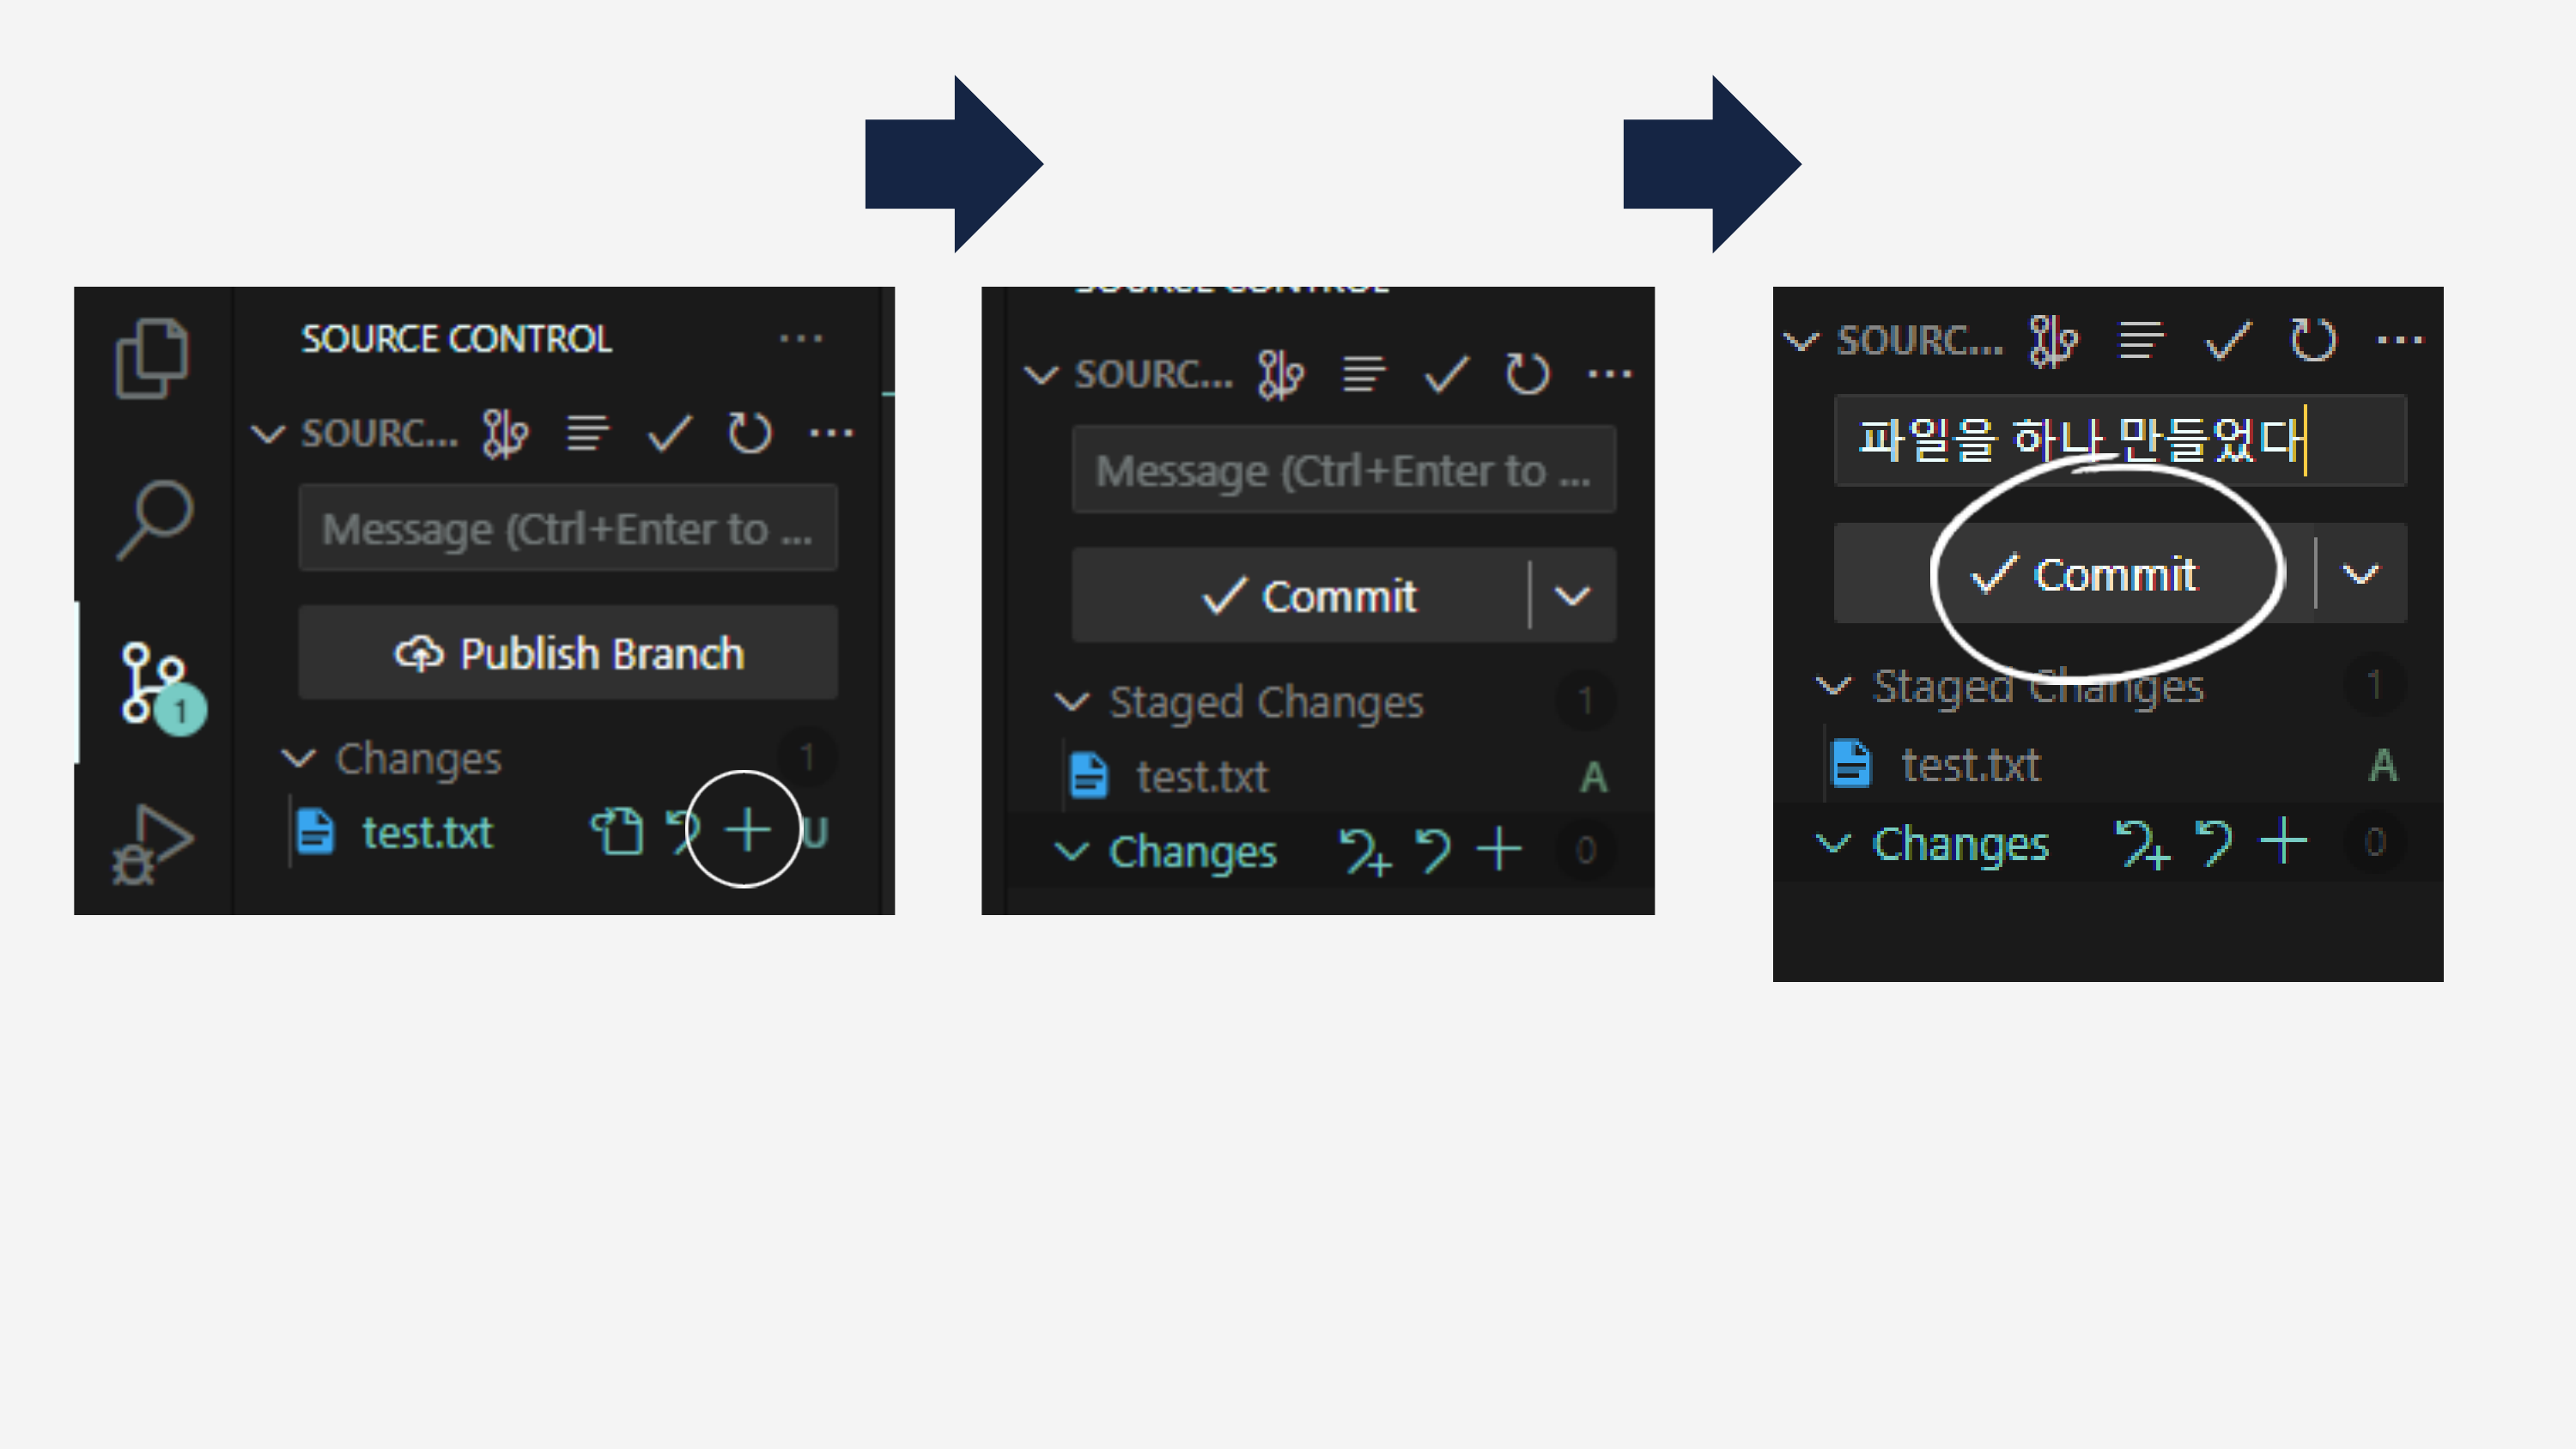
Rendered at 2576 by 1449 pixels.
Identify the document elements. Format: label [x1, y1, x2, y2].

text_box [865, 75, 1044, 254]
picture [1773, 286, 2445, 982]
text_box [1623, 75, 1802, 254]
picture [74, 286, 896, 915]
picture [981, 286, 1656, 915]
